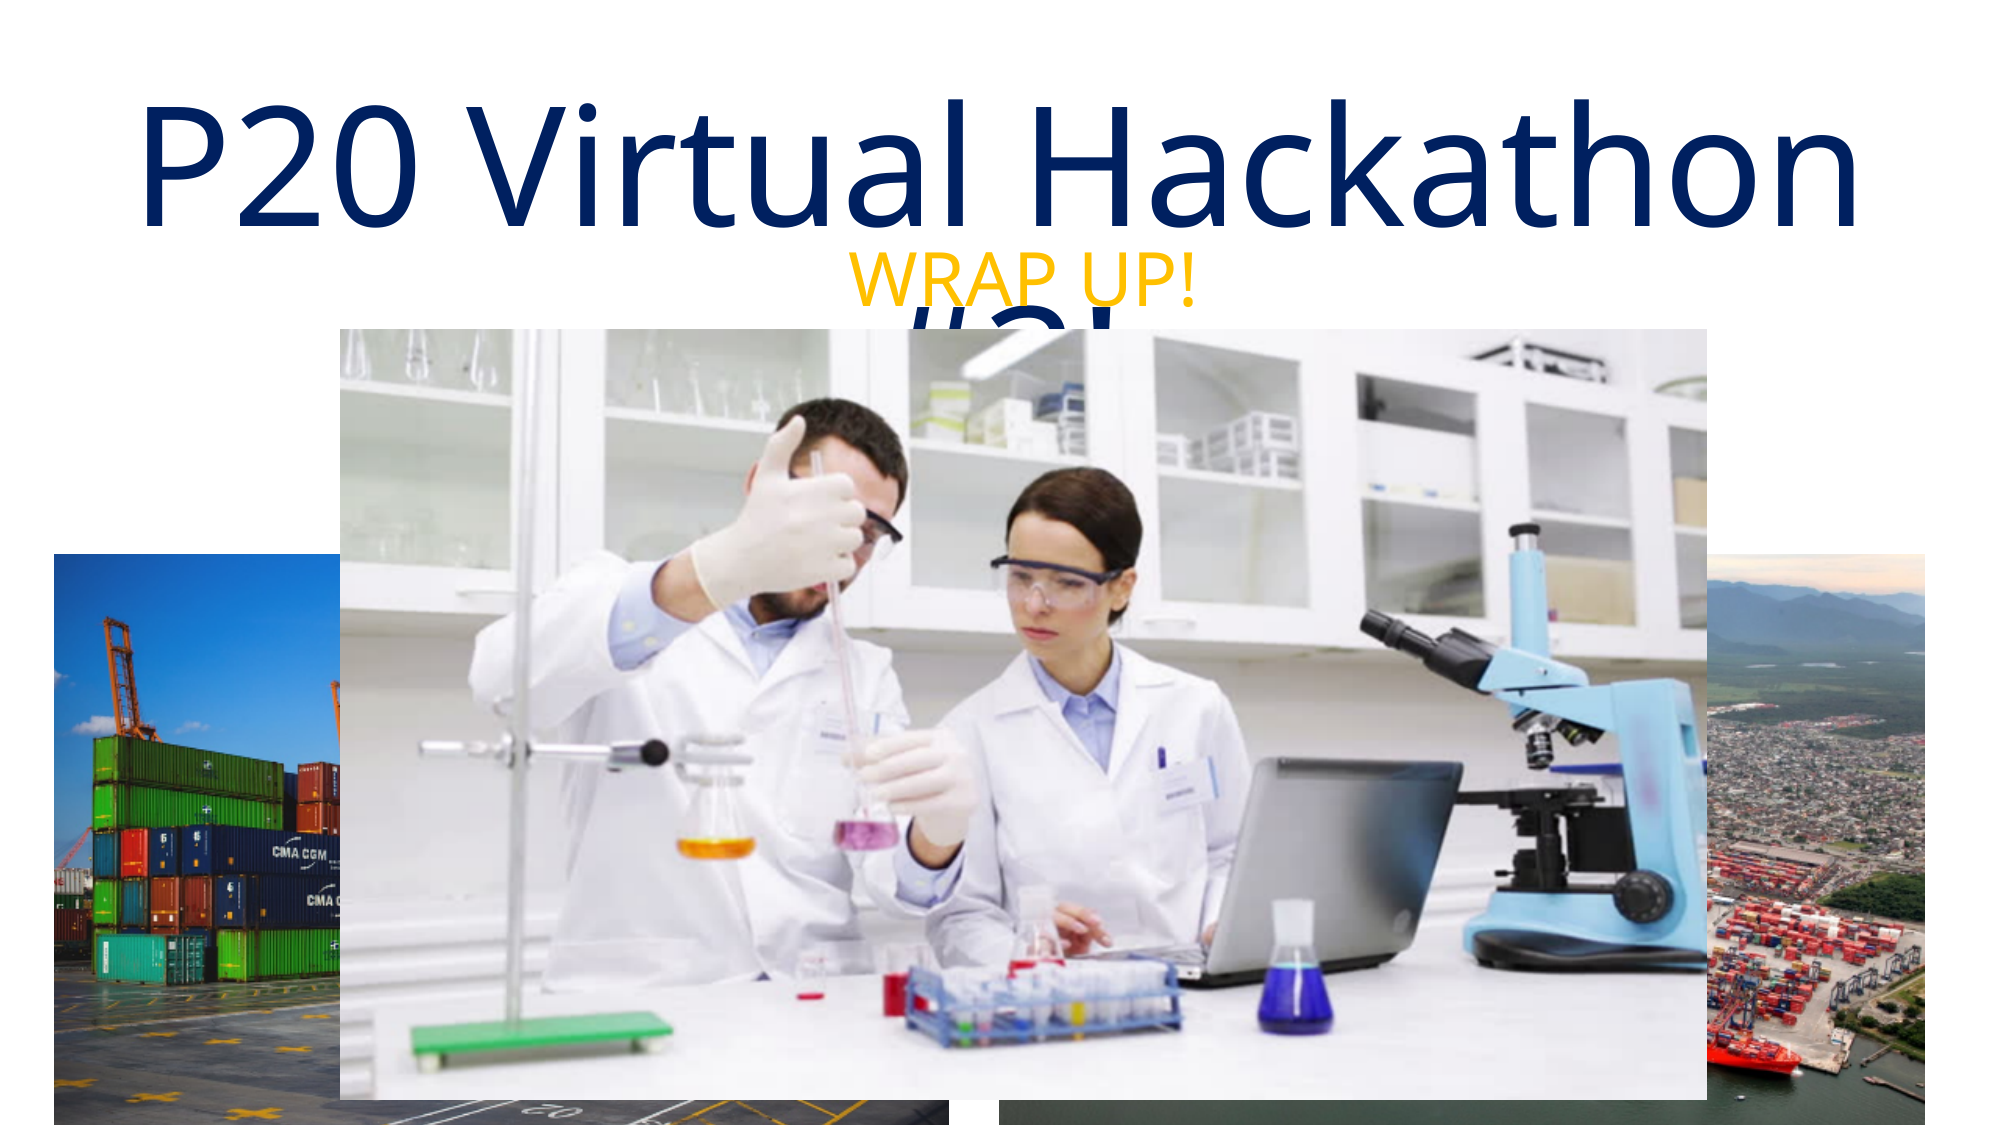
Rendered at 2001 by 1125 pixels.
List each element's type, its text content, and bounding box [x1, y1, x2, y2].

picture [54, 329, 1925, 1125]
text_box P20 Virtual Hackathon #3! [115, 52, 1885, 467]
text_box WRAP UP! [480, 223, 1568, 329]
